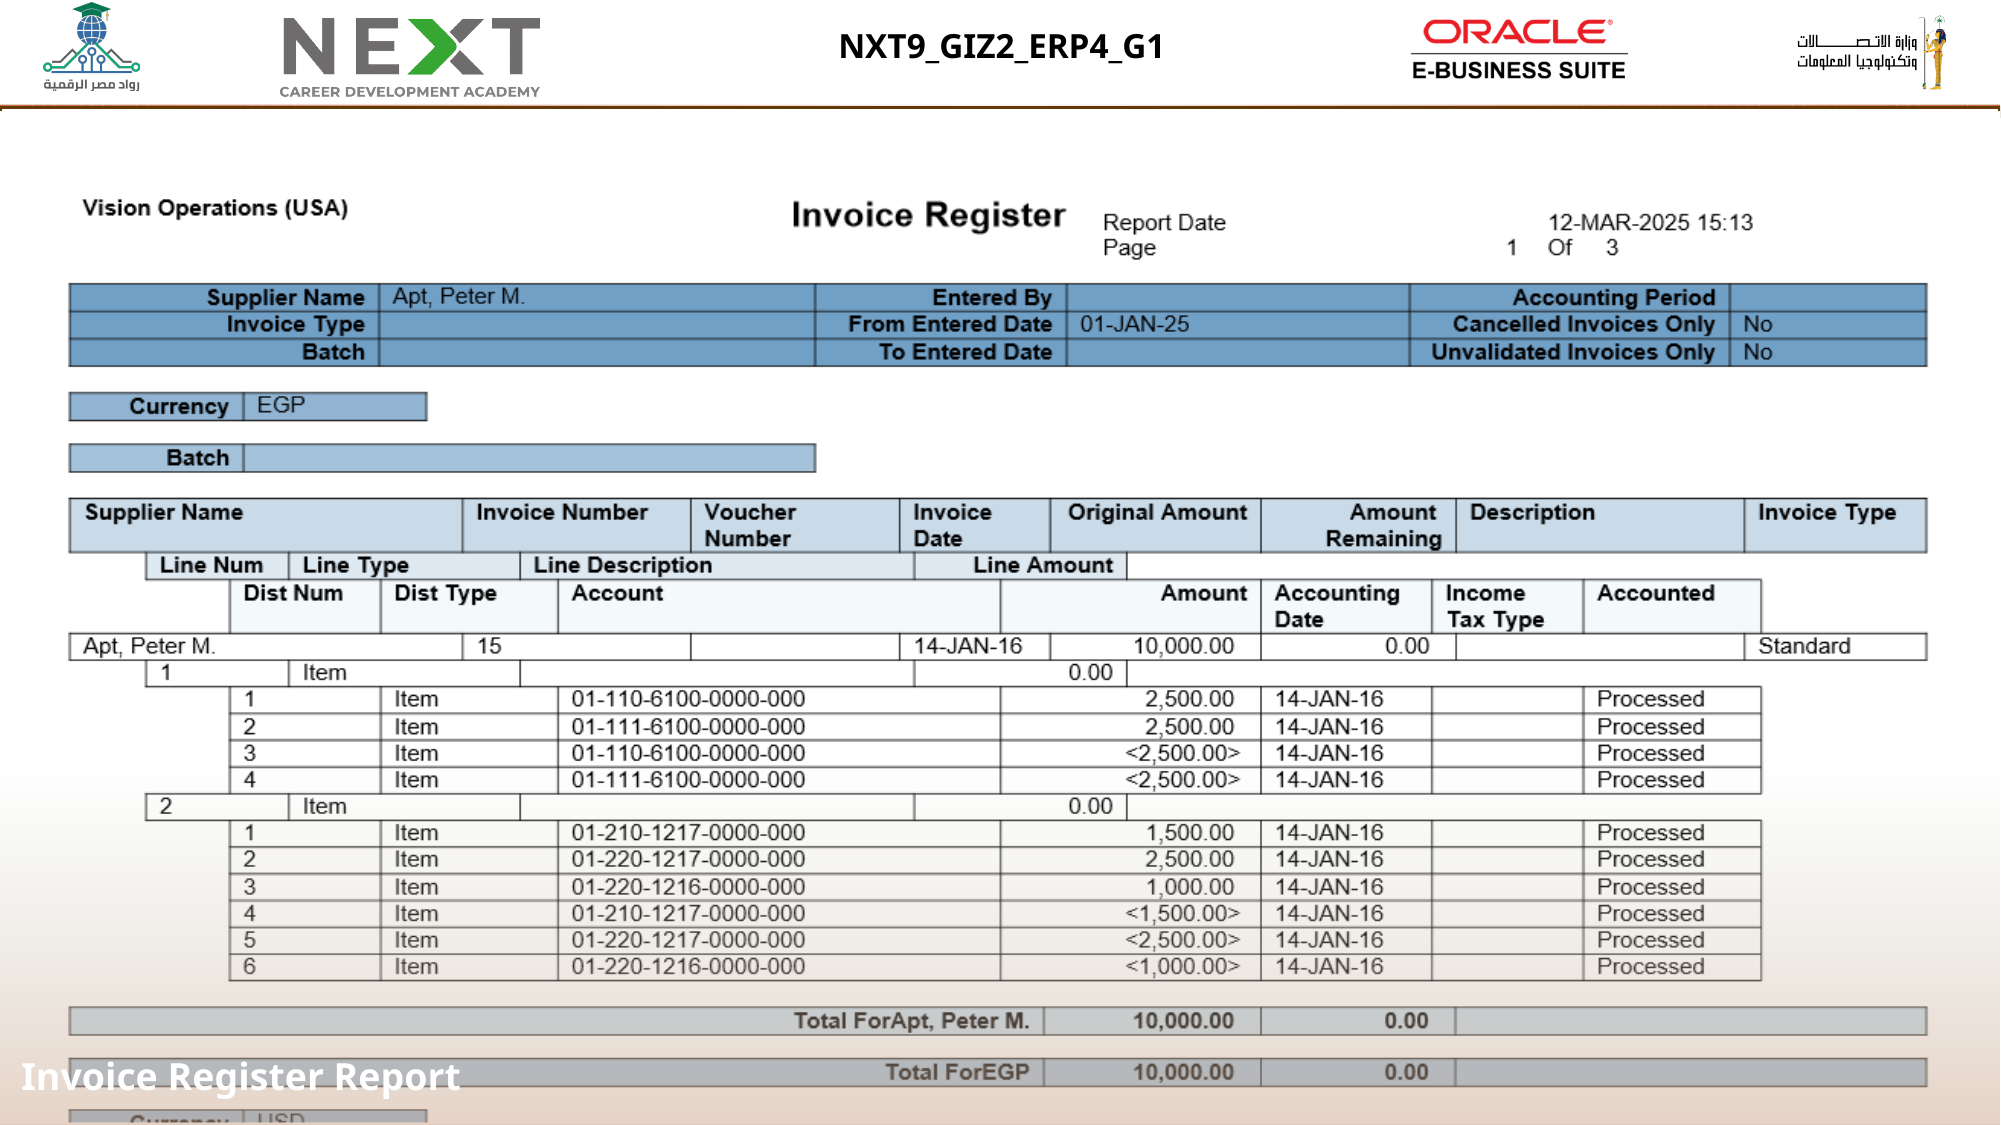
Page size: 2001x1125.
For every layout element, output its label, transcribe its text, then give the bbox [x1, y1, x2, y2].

footer NXT9_GIZ2_ERP4_G1 [664, 18, 1340, 78]
picture [275, 18, 540, 100]
picture [1785, 3, 1957, 100]
picture [0, 0, 2000, 1125]
picture [43, 2, 140, 91]
